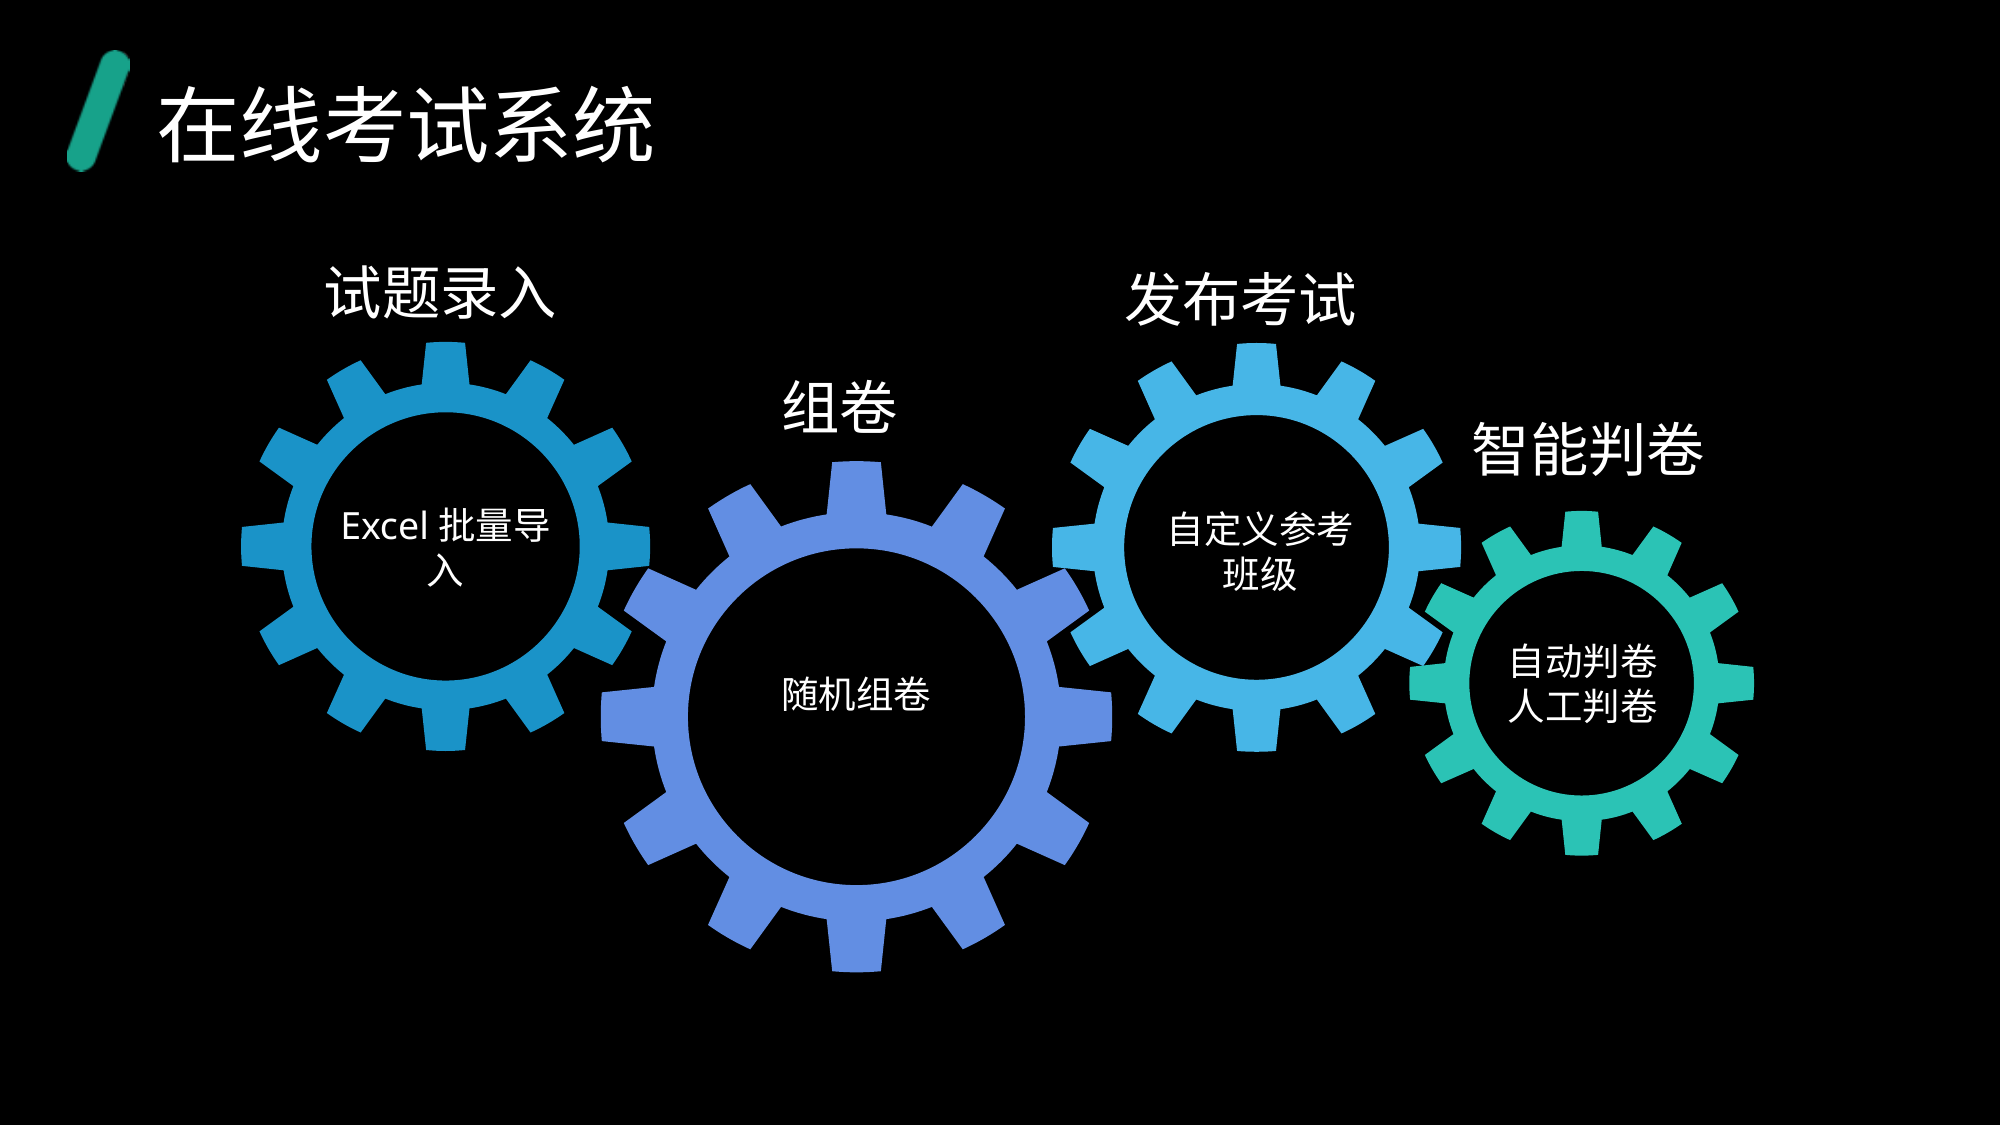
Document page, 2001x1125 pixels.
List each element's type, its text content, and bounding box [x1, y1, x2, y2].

picture [67, 50, 130, 172]
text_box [241, 248, 1755, 973]
text_box 在线考试系统 [141, 66, 672, 181]
